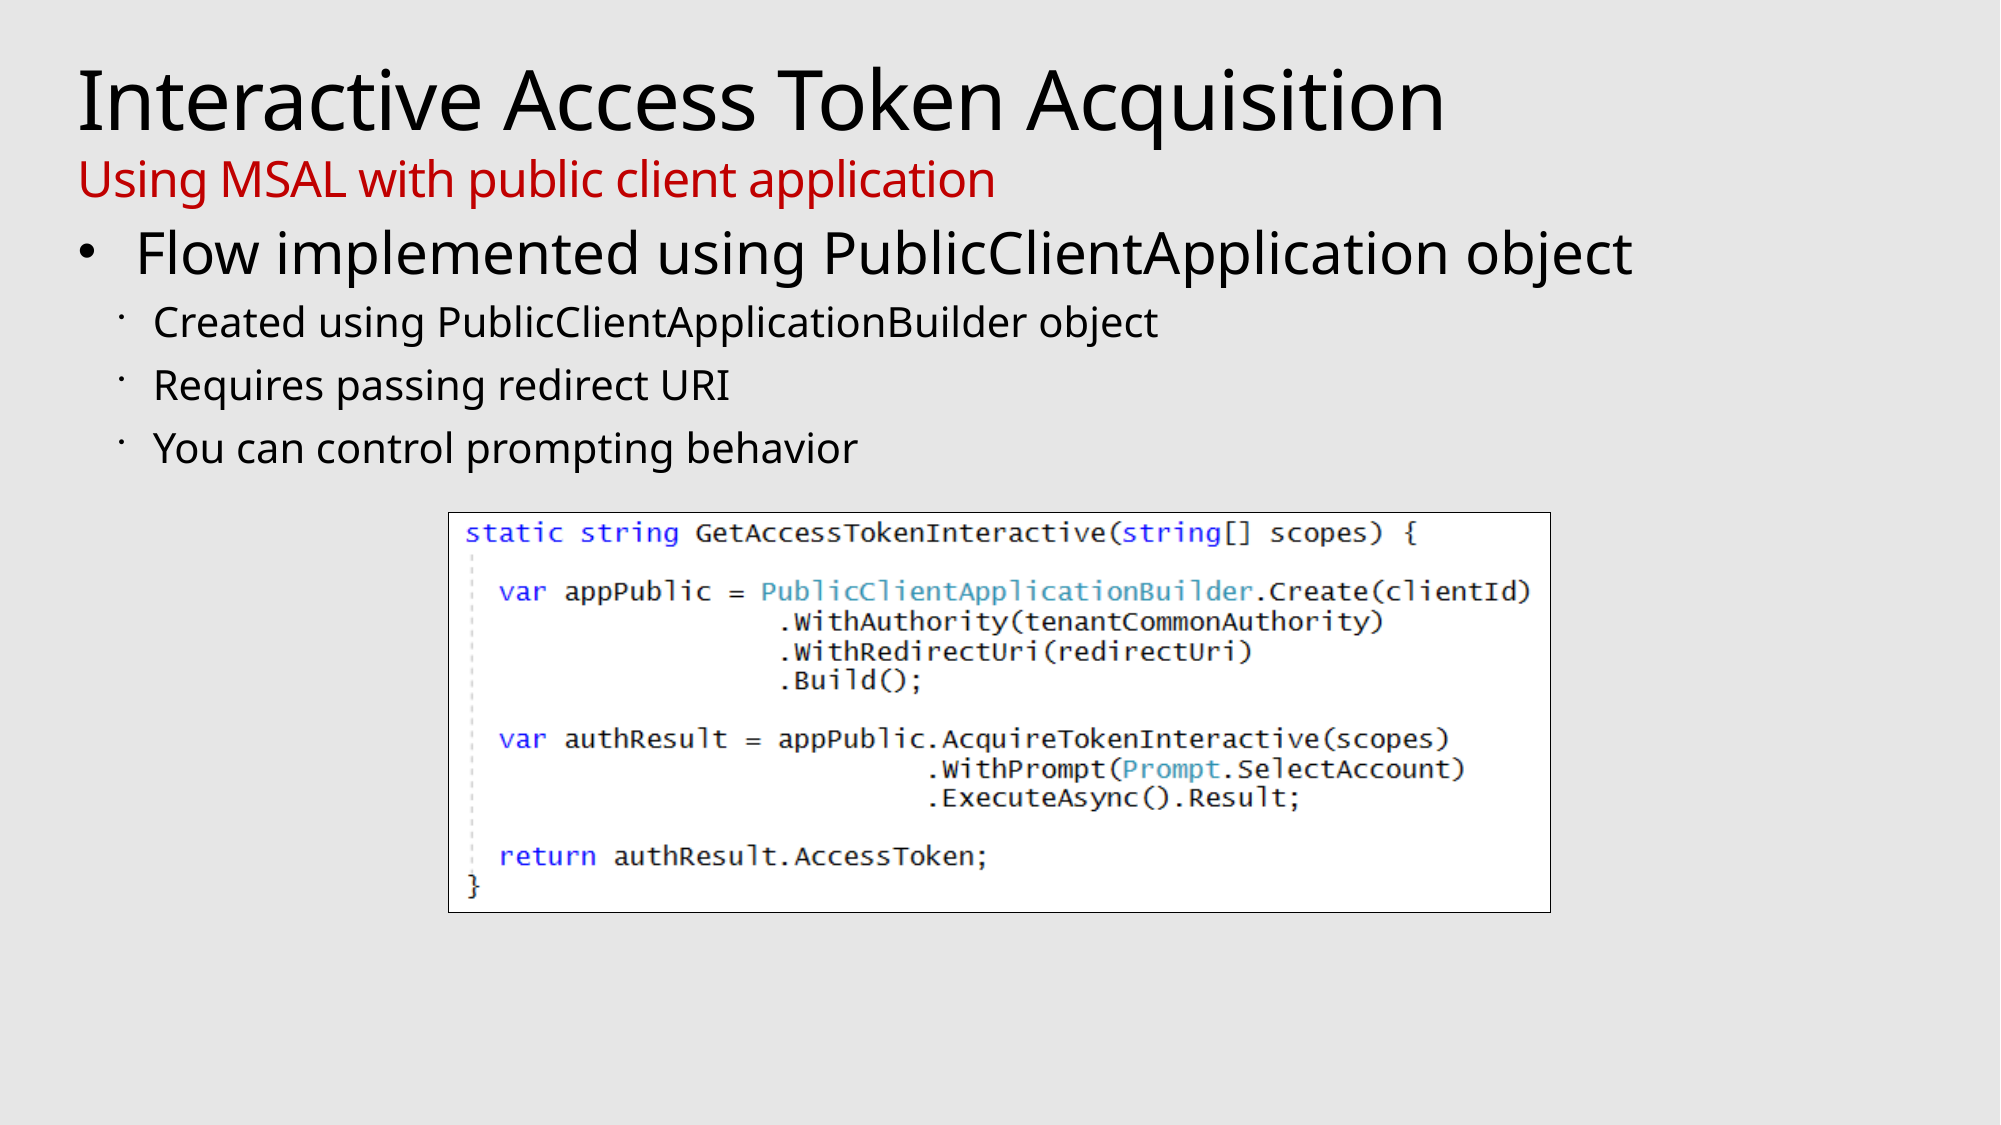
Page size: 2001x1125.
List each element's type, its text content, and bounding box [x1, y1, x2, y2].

title Interactive Access Token Acquisition Using MSAL with public client application [77, 47, 1887, 209]
list Flow implemented using PublicClientApplication object Created using PublicClientApplicationBuilder object Requires passing redirect URI You can control prompting behavior [77, 215, 1887, 403]
picture [448, 512, 1552, 913]
